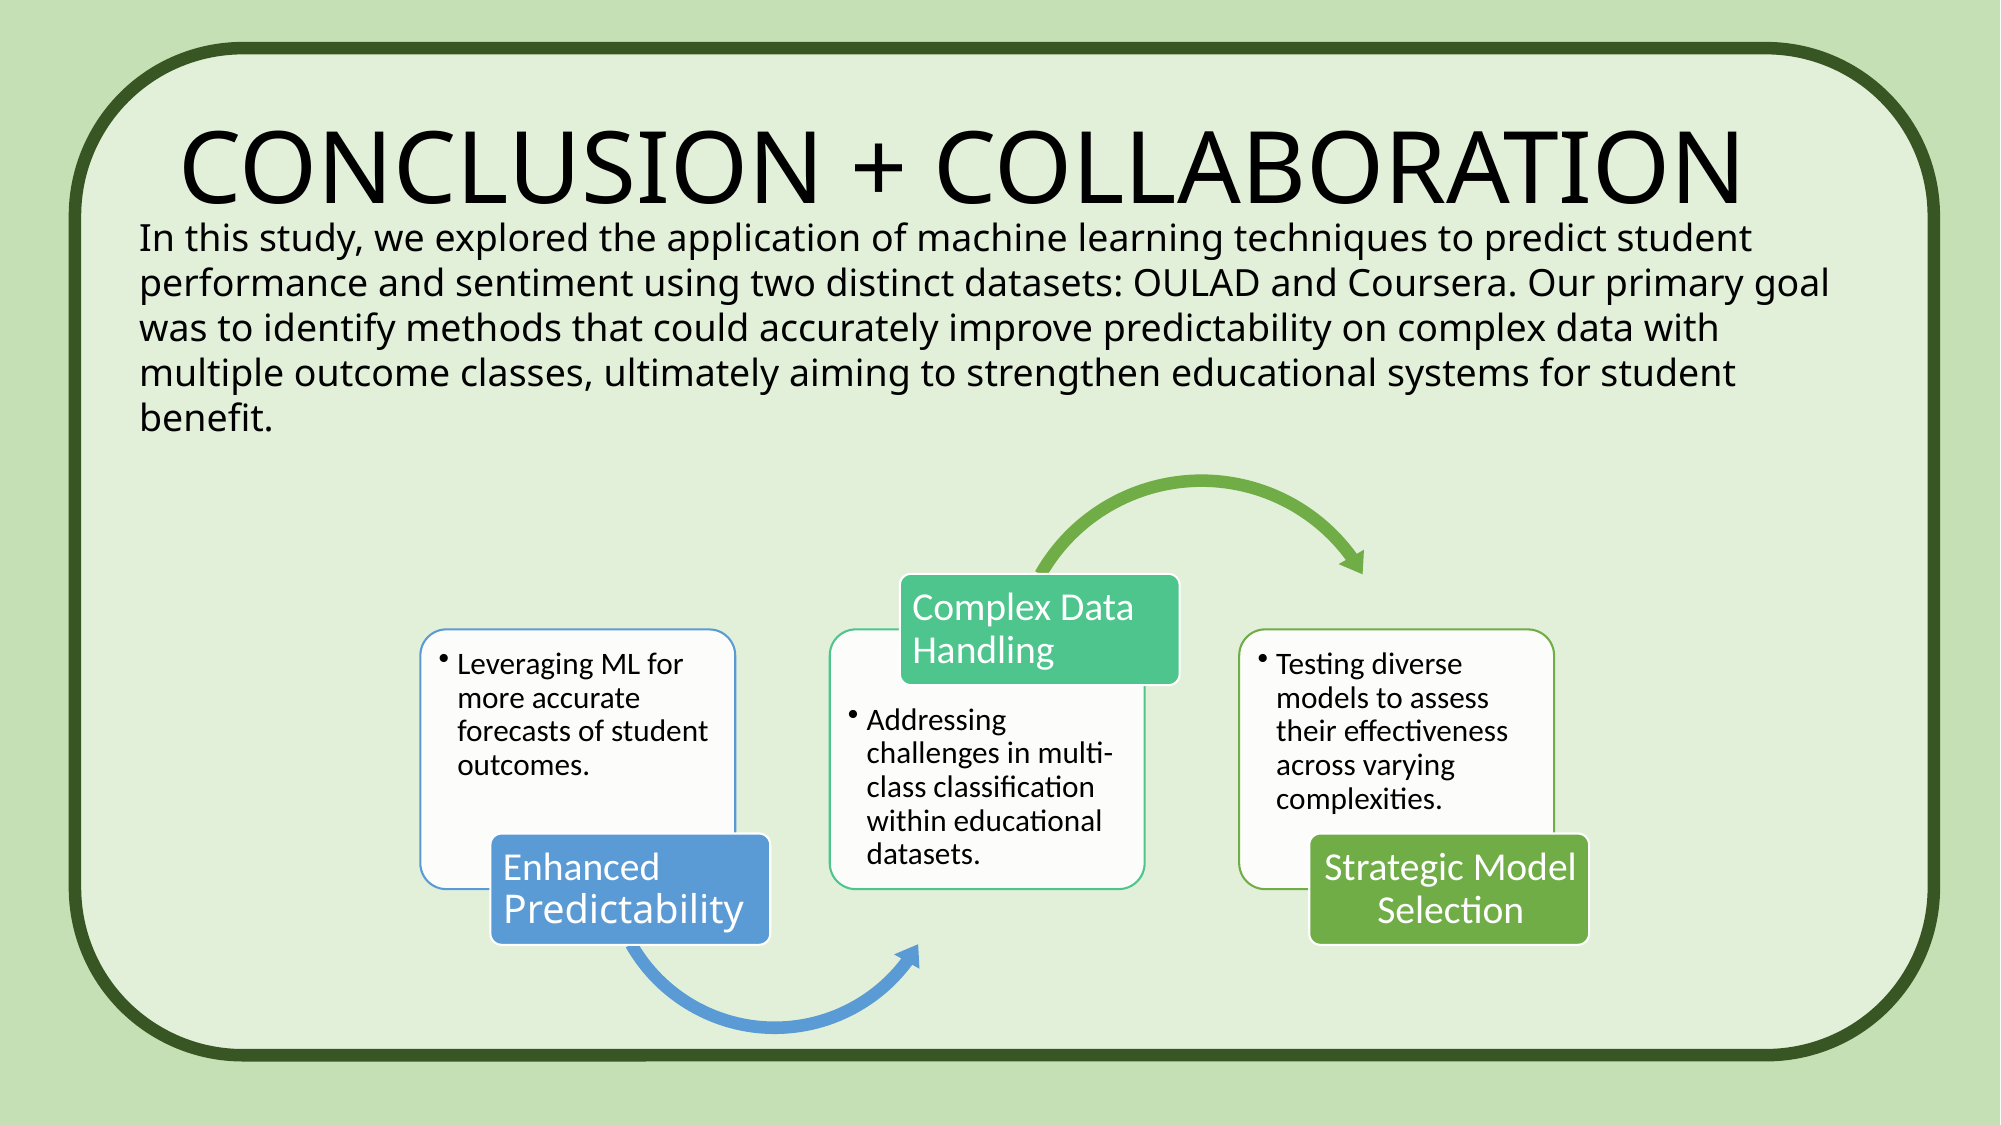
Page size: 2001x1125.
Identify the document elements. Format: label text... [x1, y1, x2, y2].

text_box In this study, we explored the application of machine learning techniques to predict student performance and sentiment using two distinct datasets: OULAD and Coursera. Our primary goal was to identify methods that could accurately improve predictability on complex data with multiple outcome classes, ultimately aiming to strengthen educational systems for student benefit. [73, 47, 1935, 1057]
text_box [408, 494, 1601, 1025]
text_box CONCLUSION + COLLABORATION [163, 96, 2000, 232]
